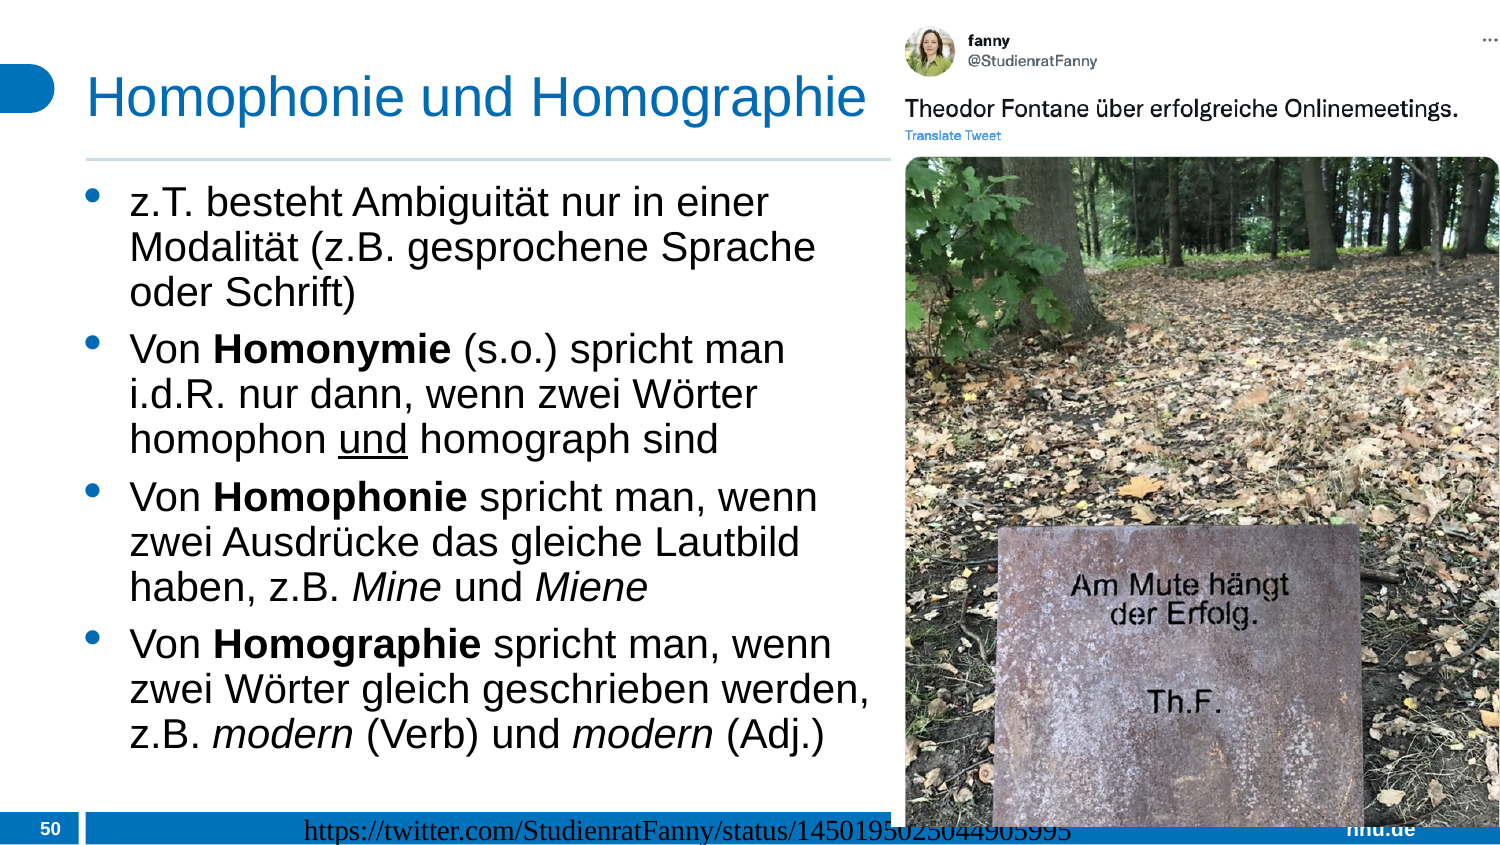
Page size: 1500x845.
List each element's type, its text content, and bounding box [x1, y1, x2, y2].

footer https://twitter.com/StudienratFanny/status/1450195025044905995 [103, 816, 1273, 841]
slide_number 50 [5, 816, 62, 841]
picture [891, 14, 1500, 827]
title Homophonie und Homographie [86, 54, 891, 129]
list z.T. besteht Ambiguität nur in einer Modalität (z.B. gesprochene Sprache oder Schrift) Von Homonymie (s.o.) spricht man i.d.R. nur dann, wenn zwei Wörter homophon und homograph sind Von Homophonie spricht man, wenn zwei Ausdrücke das gleiche Lautbild haben, z.B. Mine und Miene Von Homographie spricht man, wenn zwei Wörter gleich geschrieben werden, z.B. modern (Verb) und modern (Adj.) [85, 168, 874, 791]
